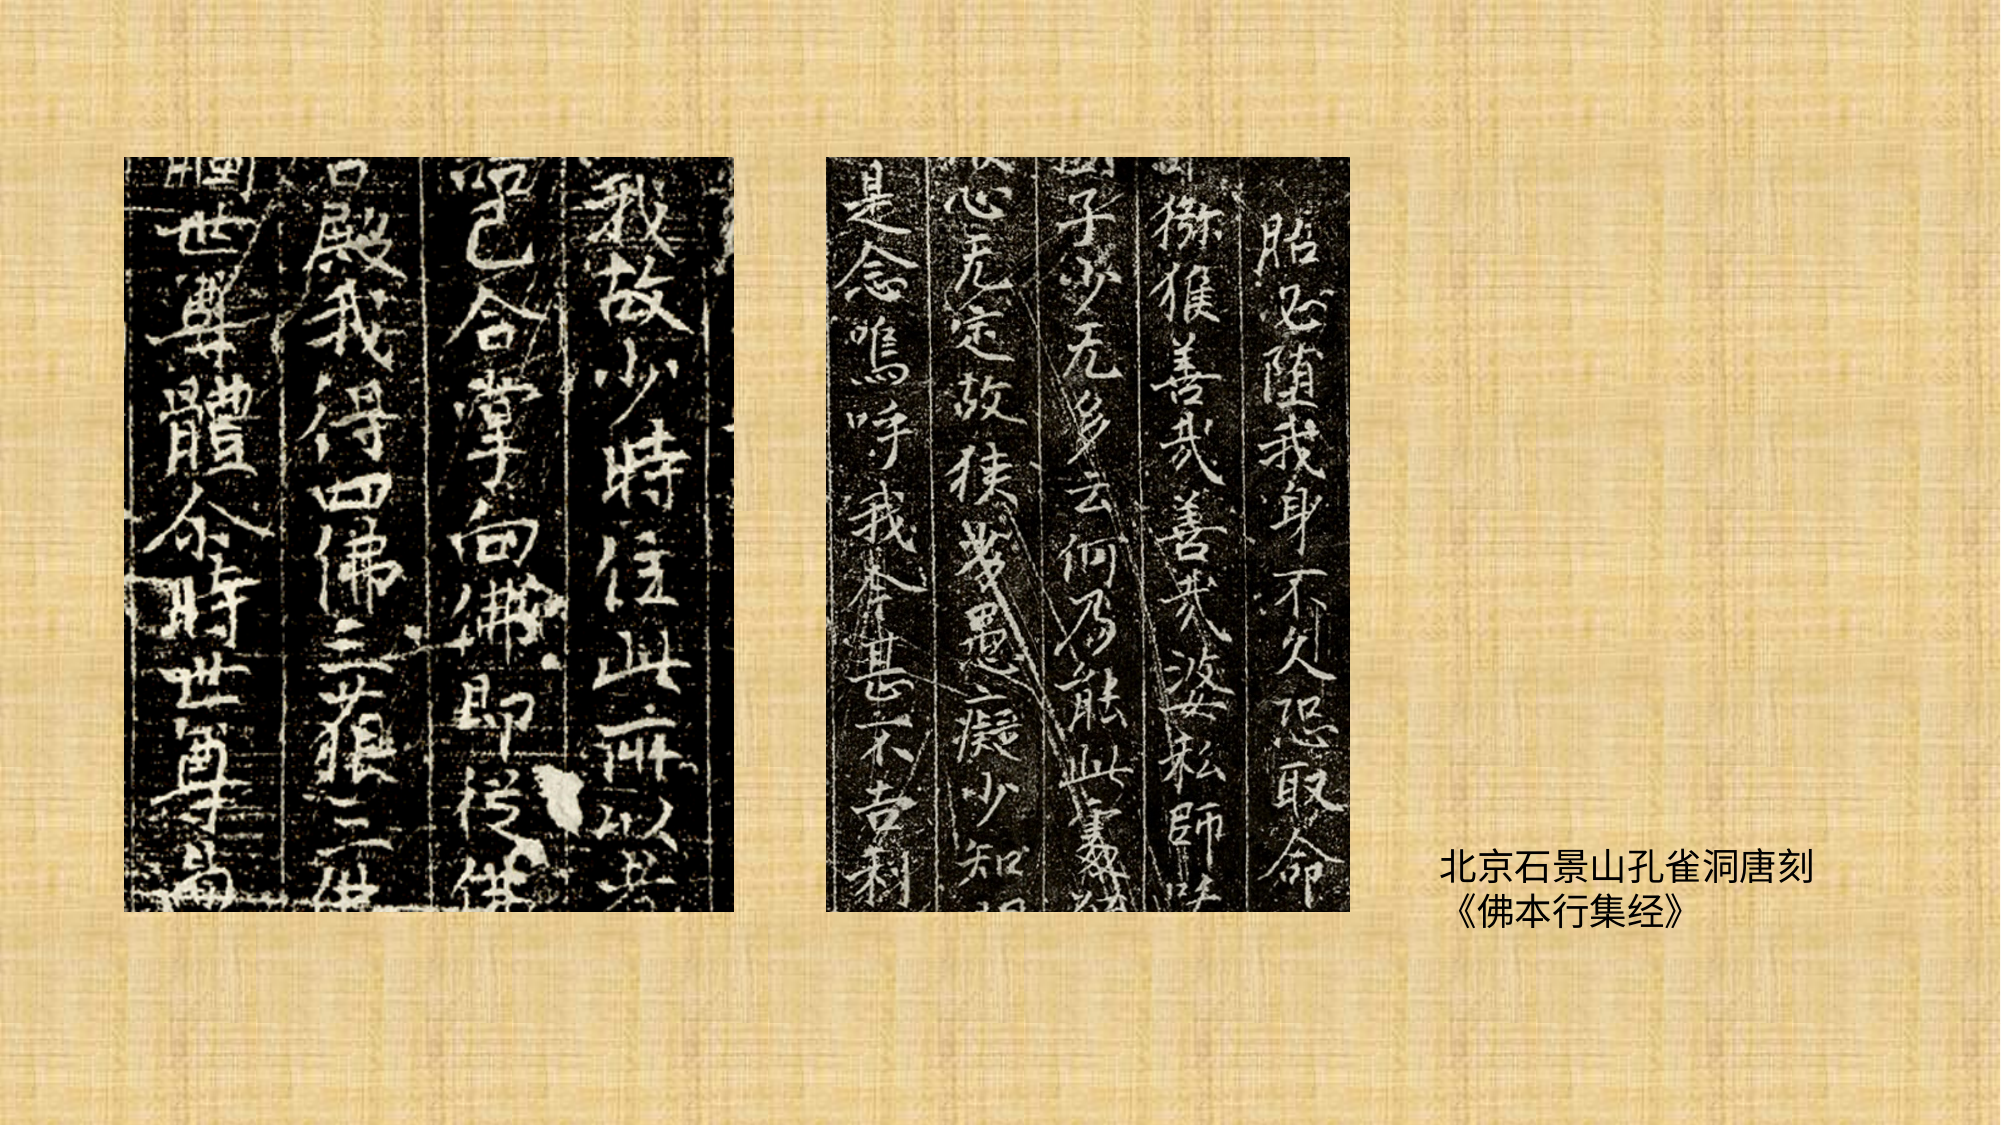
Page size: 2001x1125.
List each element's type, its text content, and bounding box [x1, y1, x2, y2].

text_box 北京石景山孔雀洞唐刻《佛本行集经》 [1424, 835, 1890, 986]
picture [0, 0, 2001, 1125]
